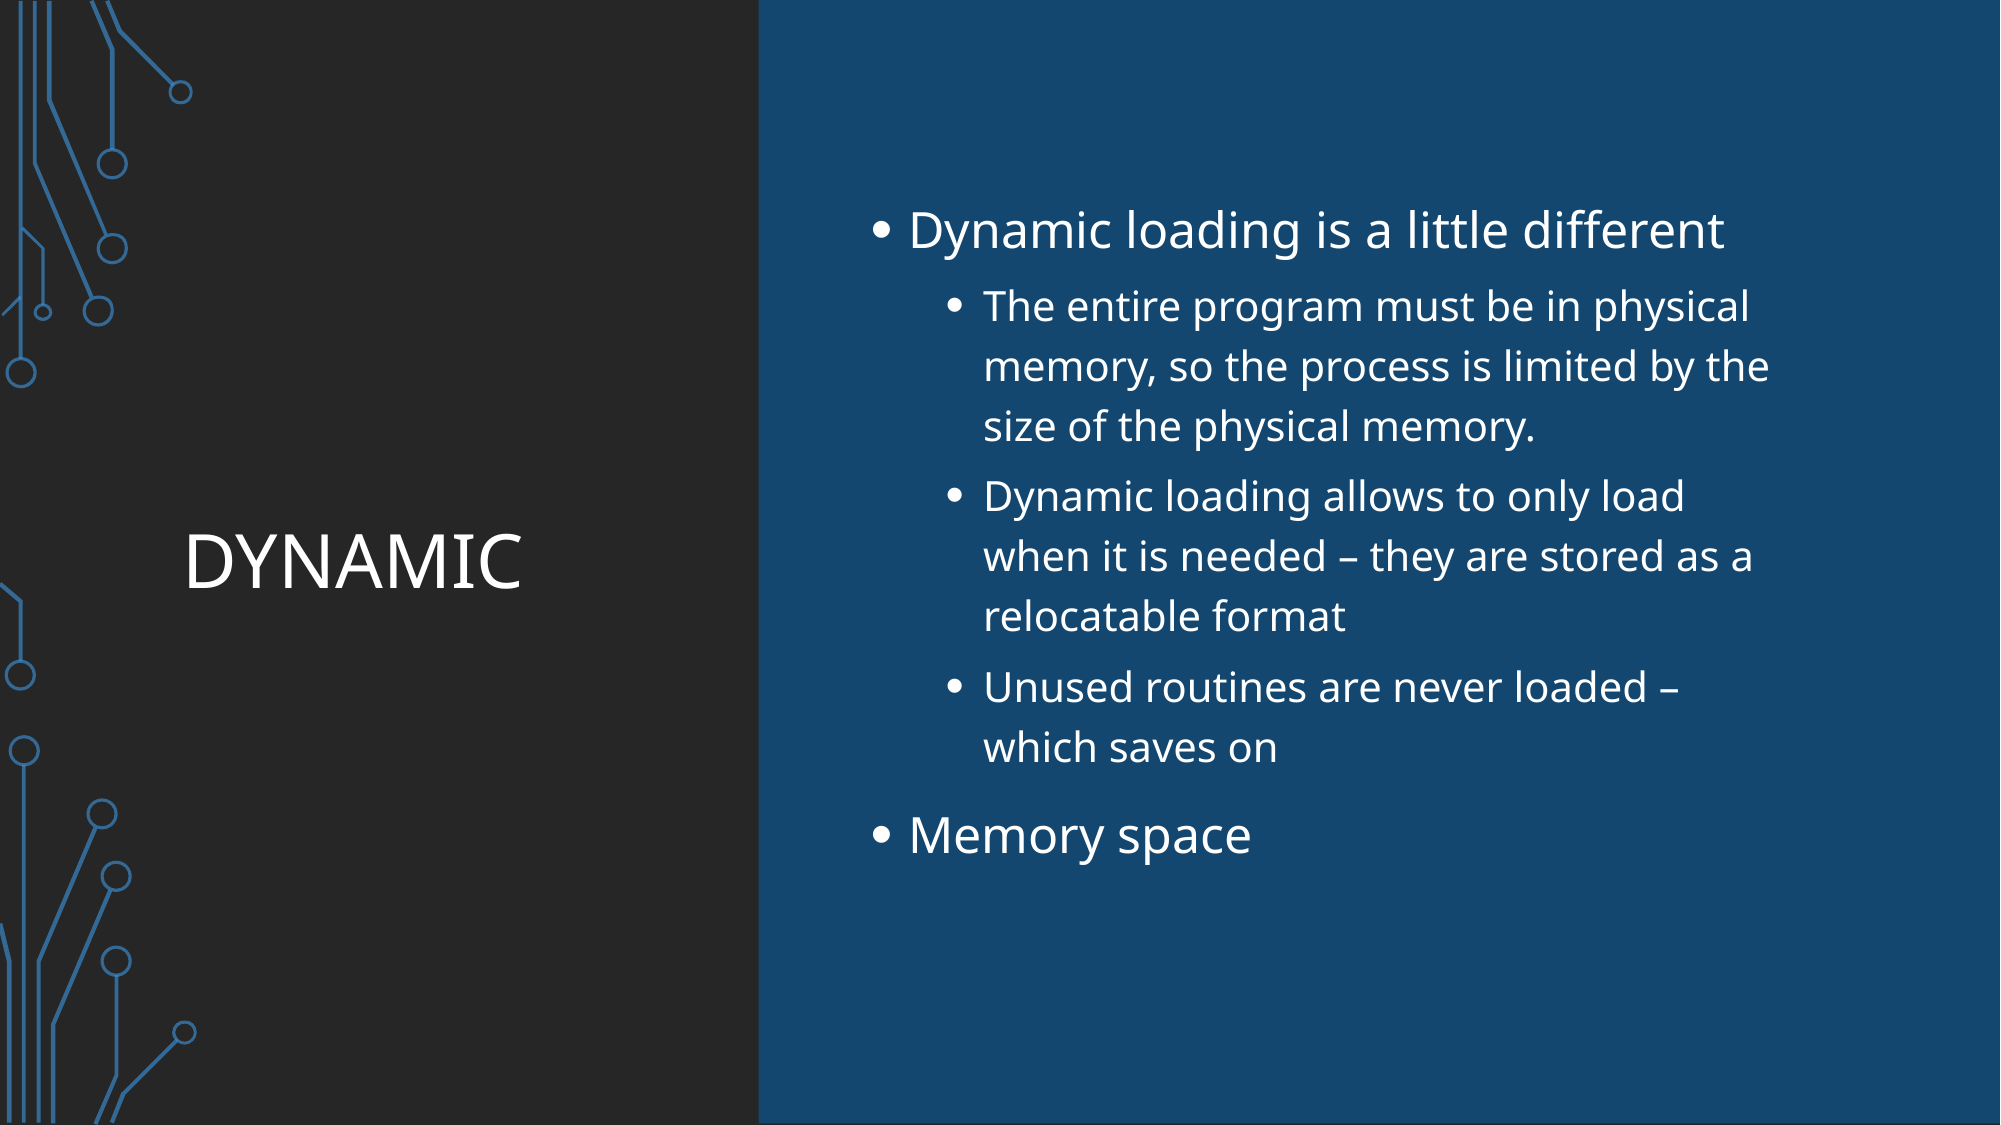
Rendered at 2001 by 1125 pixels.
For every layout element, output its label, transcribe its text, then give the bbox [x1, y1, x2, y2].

title Dynamic [199, 179, 670, 950]
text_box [0, 0, 199, 1125]
list Dynamic loading is a little different The entire program must be in physical memory, so the process is limited by the size of the physical memory. Dynamic loading allows to only load when it is needed – they are stored as a relocatable format Unused routines are never loaded – which saves on Memory space [855, 179, 1813, 950]
text_box [758, 0, 2000, 1124]
text_box [199, 0, 2000, 1125]
